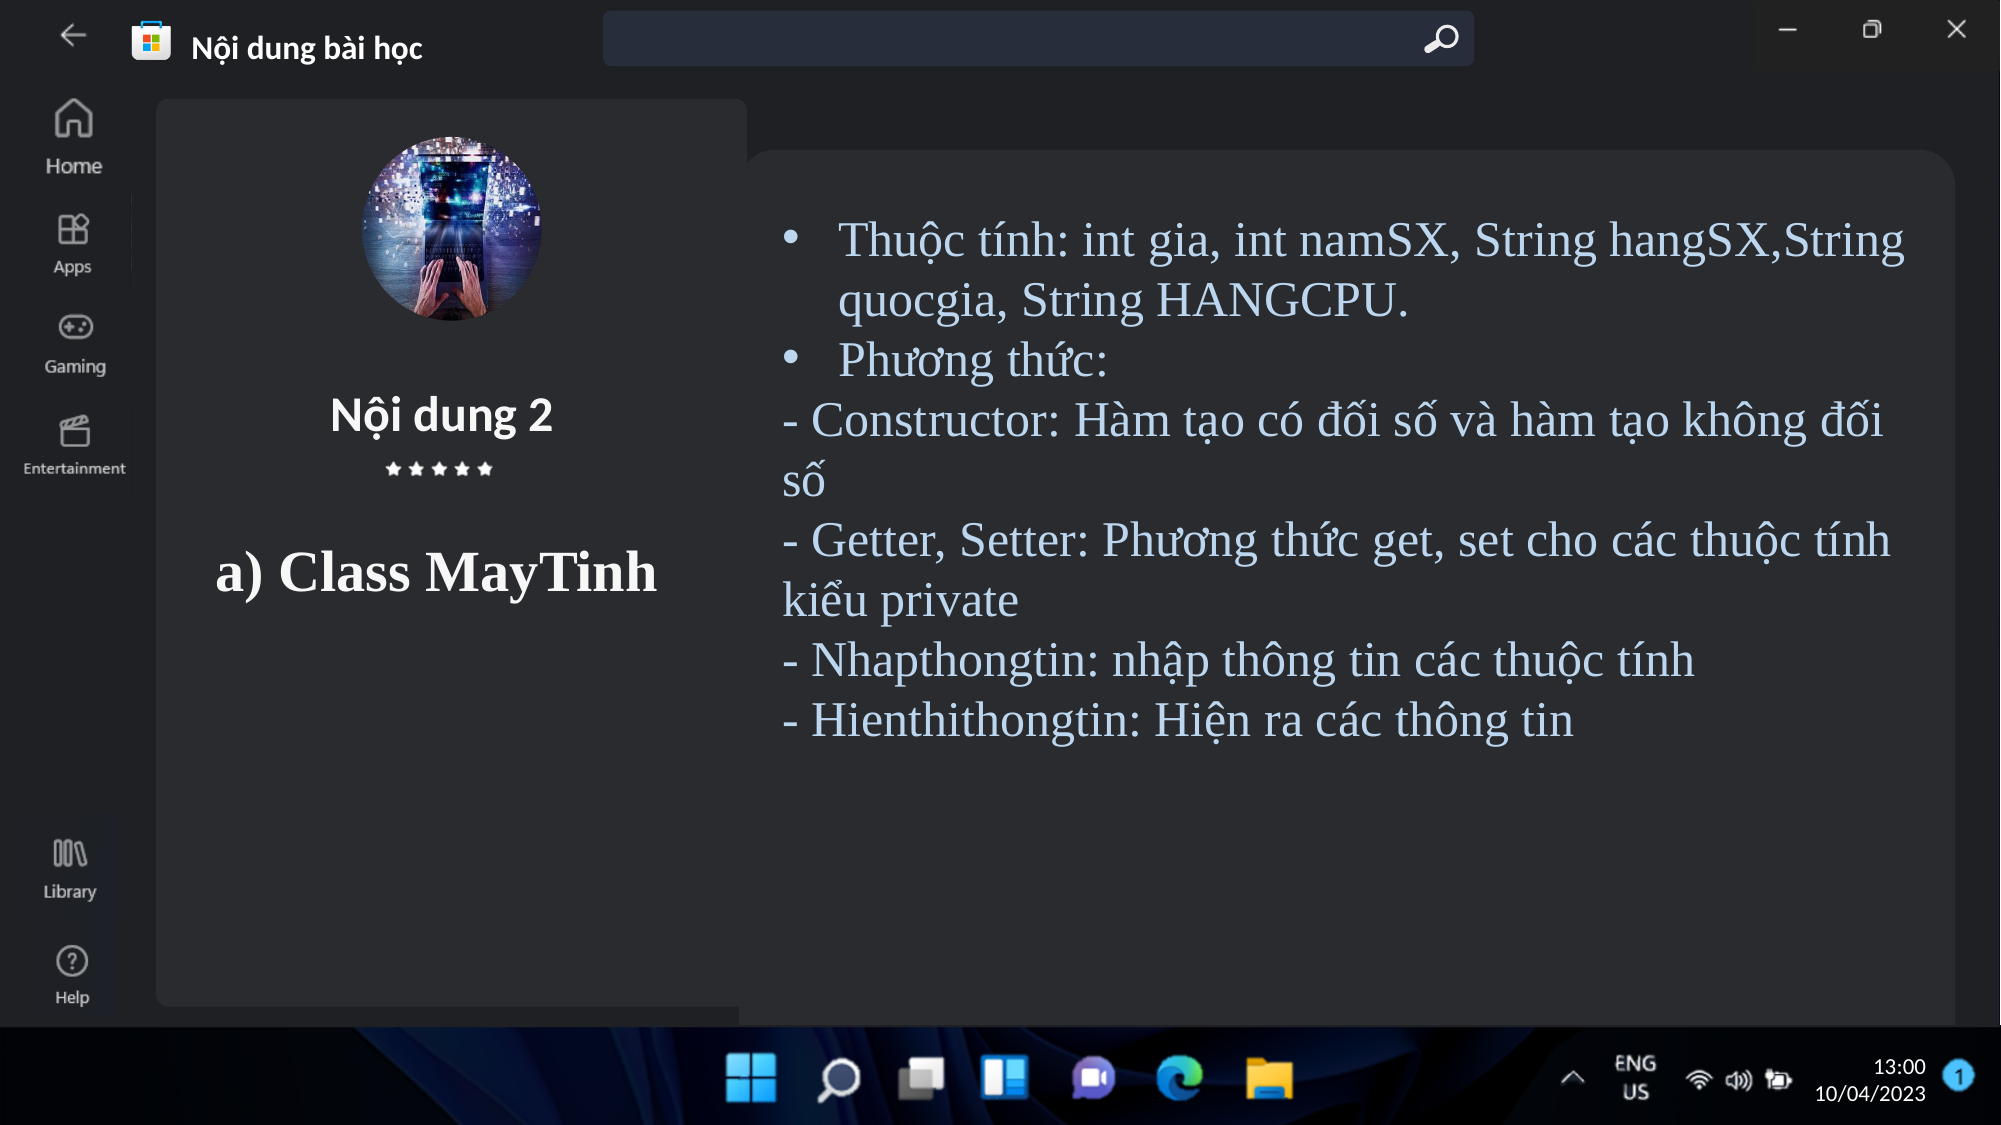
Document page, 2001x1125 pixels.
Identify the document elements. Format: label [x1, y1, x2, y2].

picture [0, 0, 2001, 1125]
text_box [602, 10, 1475, 67]
text_box [155, 98, 748, 1007]
